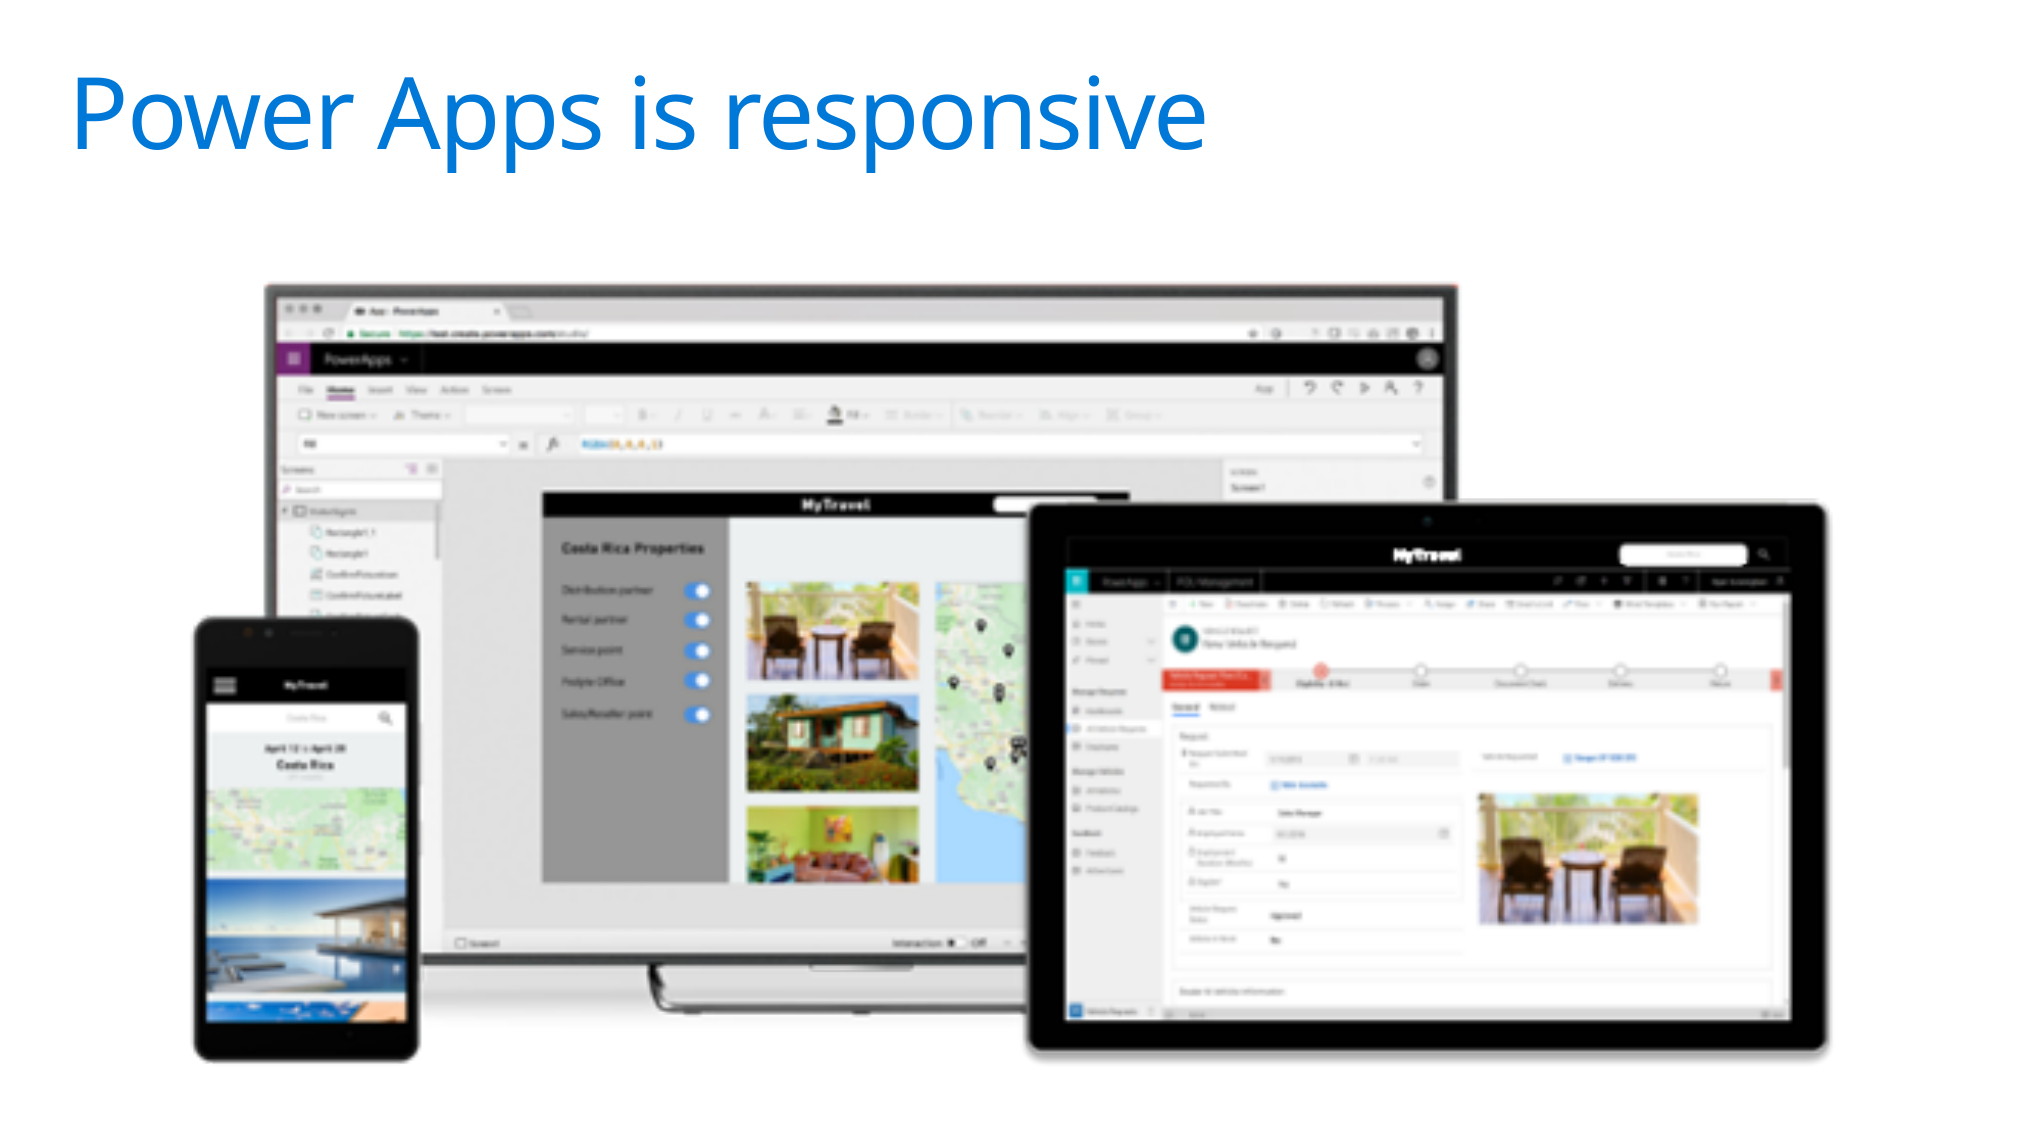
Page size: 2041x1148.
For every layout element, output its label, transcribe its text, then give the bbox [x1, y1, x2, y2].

title Power Apps is responsive [45, 48, 1996, 199]
picture [145, 246, 1895, 1110]
